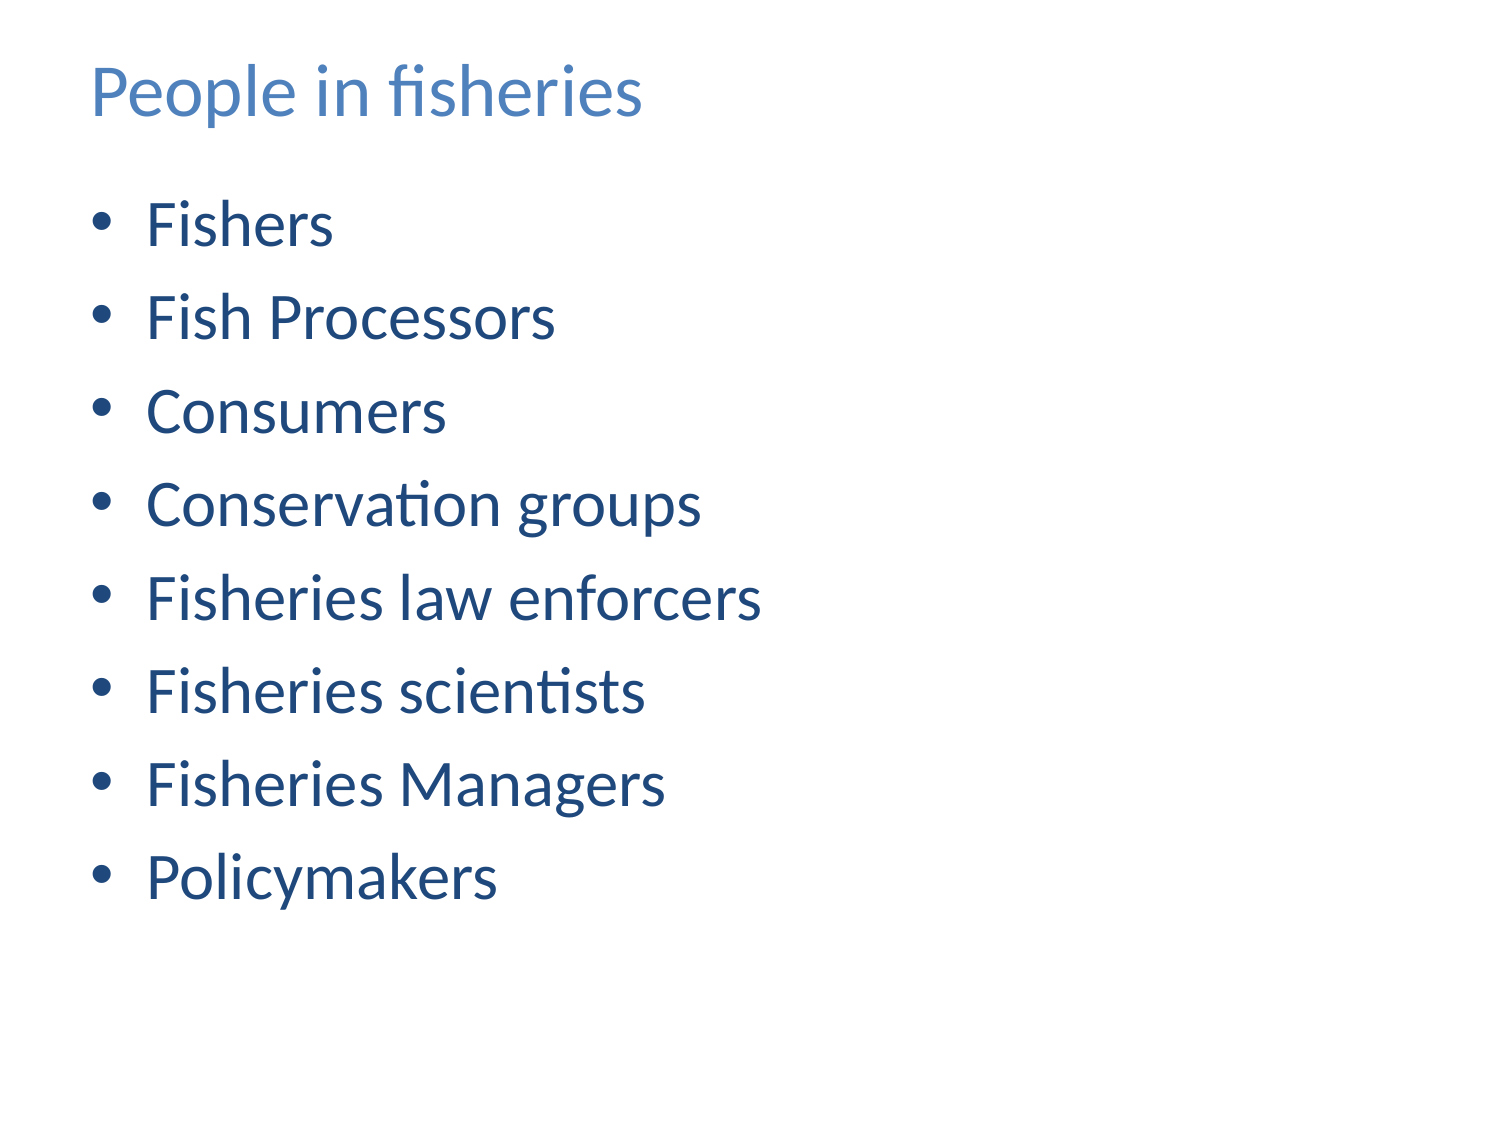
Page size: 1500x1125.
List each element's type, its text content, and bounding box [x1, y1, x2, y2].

list Fishers Fish Processors Consumers Conservation groups Fisheries law enforcers Fisheries scientists Fisheries Managers Policymakers [75, 172, 1425, 1090]
title People in fisheries [75, 30, 1425, 144]
